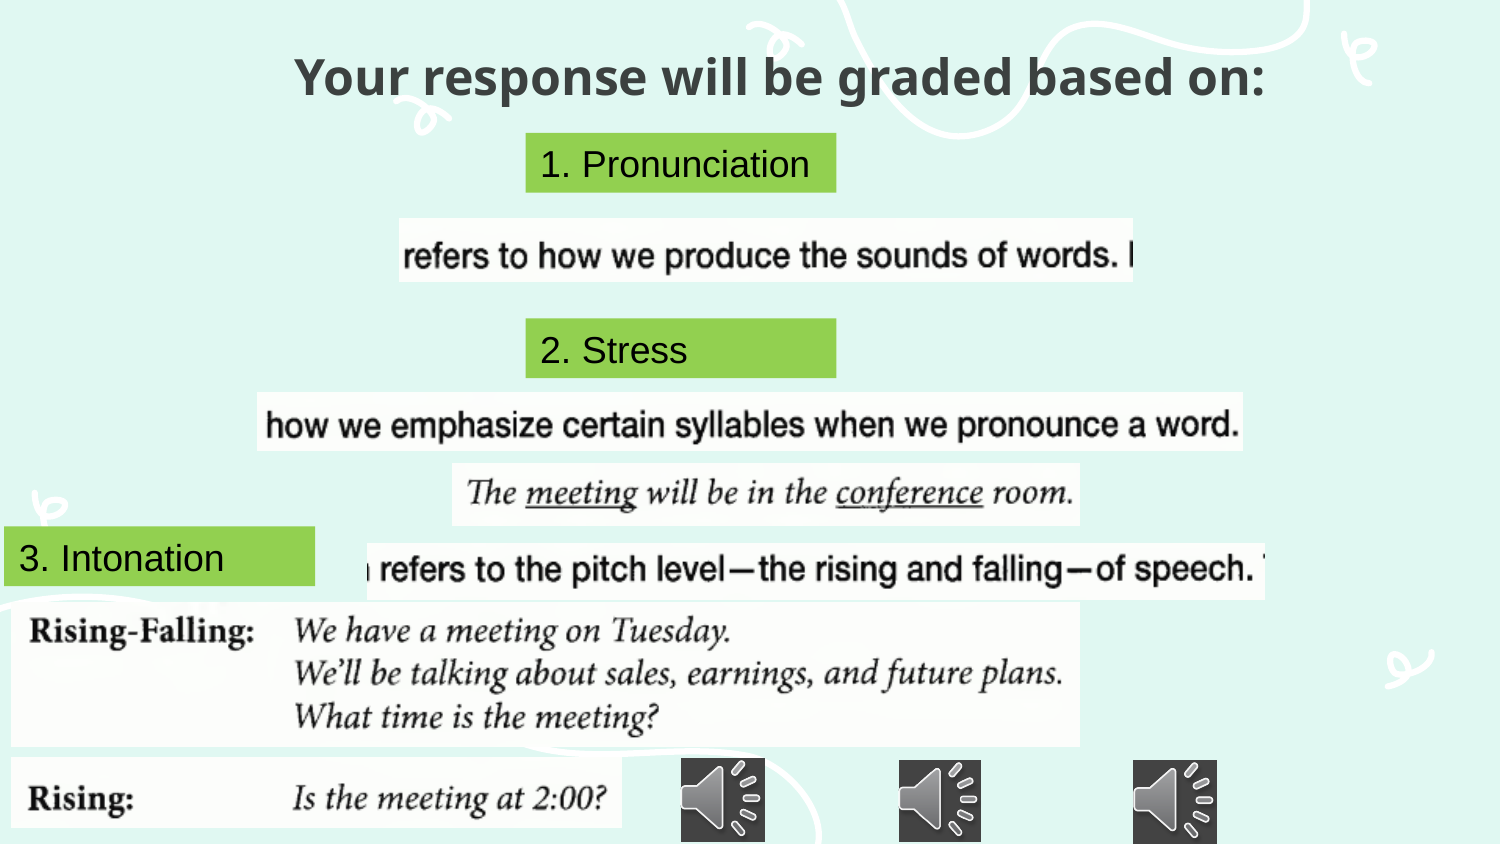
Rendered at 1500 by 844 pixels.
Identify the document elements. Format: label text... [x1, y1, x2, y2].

picture [679, 756, 766, 844]
text_box 2. Stress [525, 318, 837, 379]
picture [367, 543, 1265, 601]
picture [11, 602, 1080, 747]
picture [11, 756, 622, 828]
title Your response will be graded based on: [159, 28, 1402, 121]
picture [399, 218, 1133, 282]
picture [452, 463, 1080, 526]
text_box 3. Intonation [4, 526, 316, 587]
text_box 1. Pronunciation [525, 132, 837, 193]
picture [1131, 758, 1219, 844]
picture [257, 392, 1243, 451]
picture [897, 758, 983, 844]
